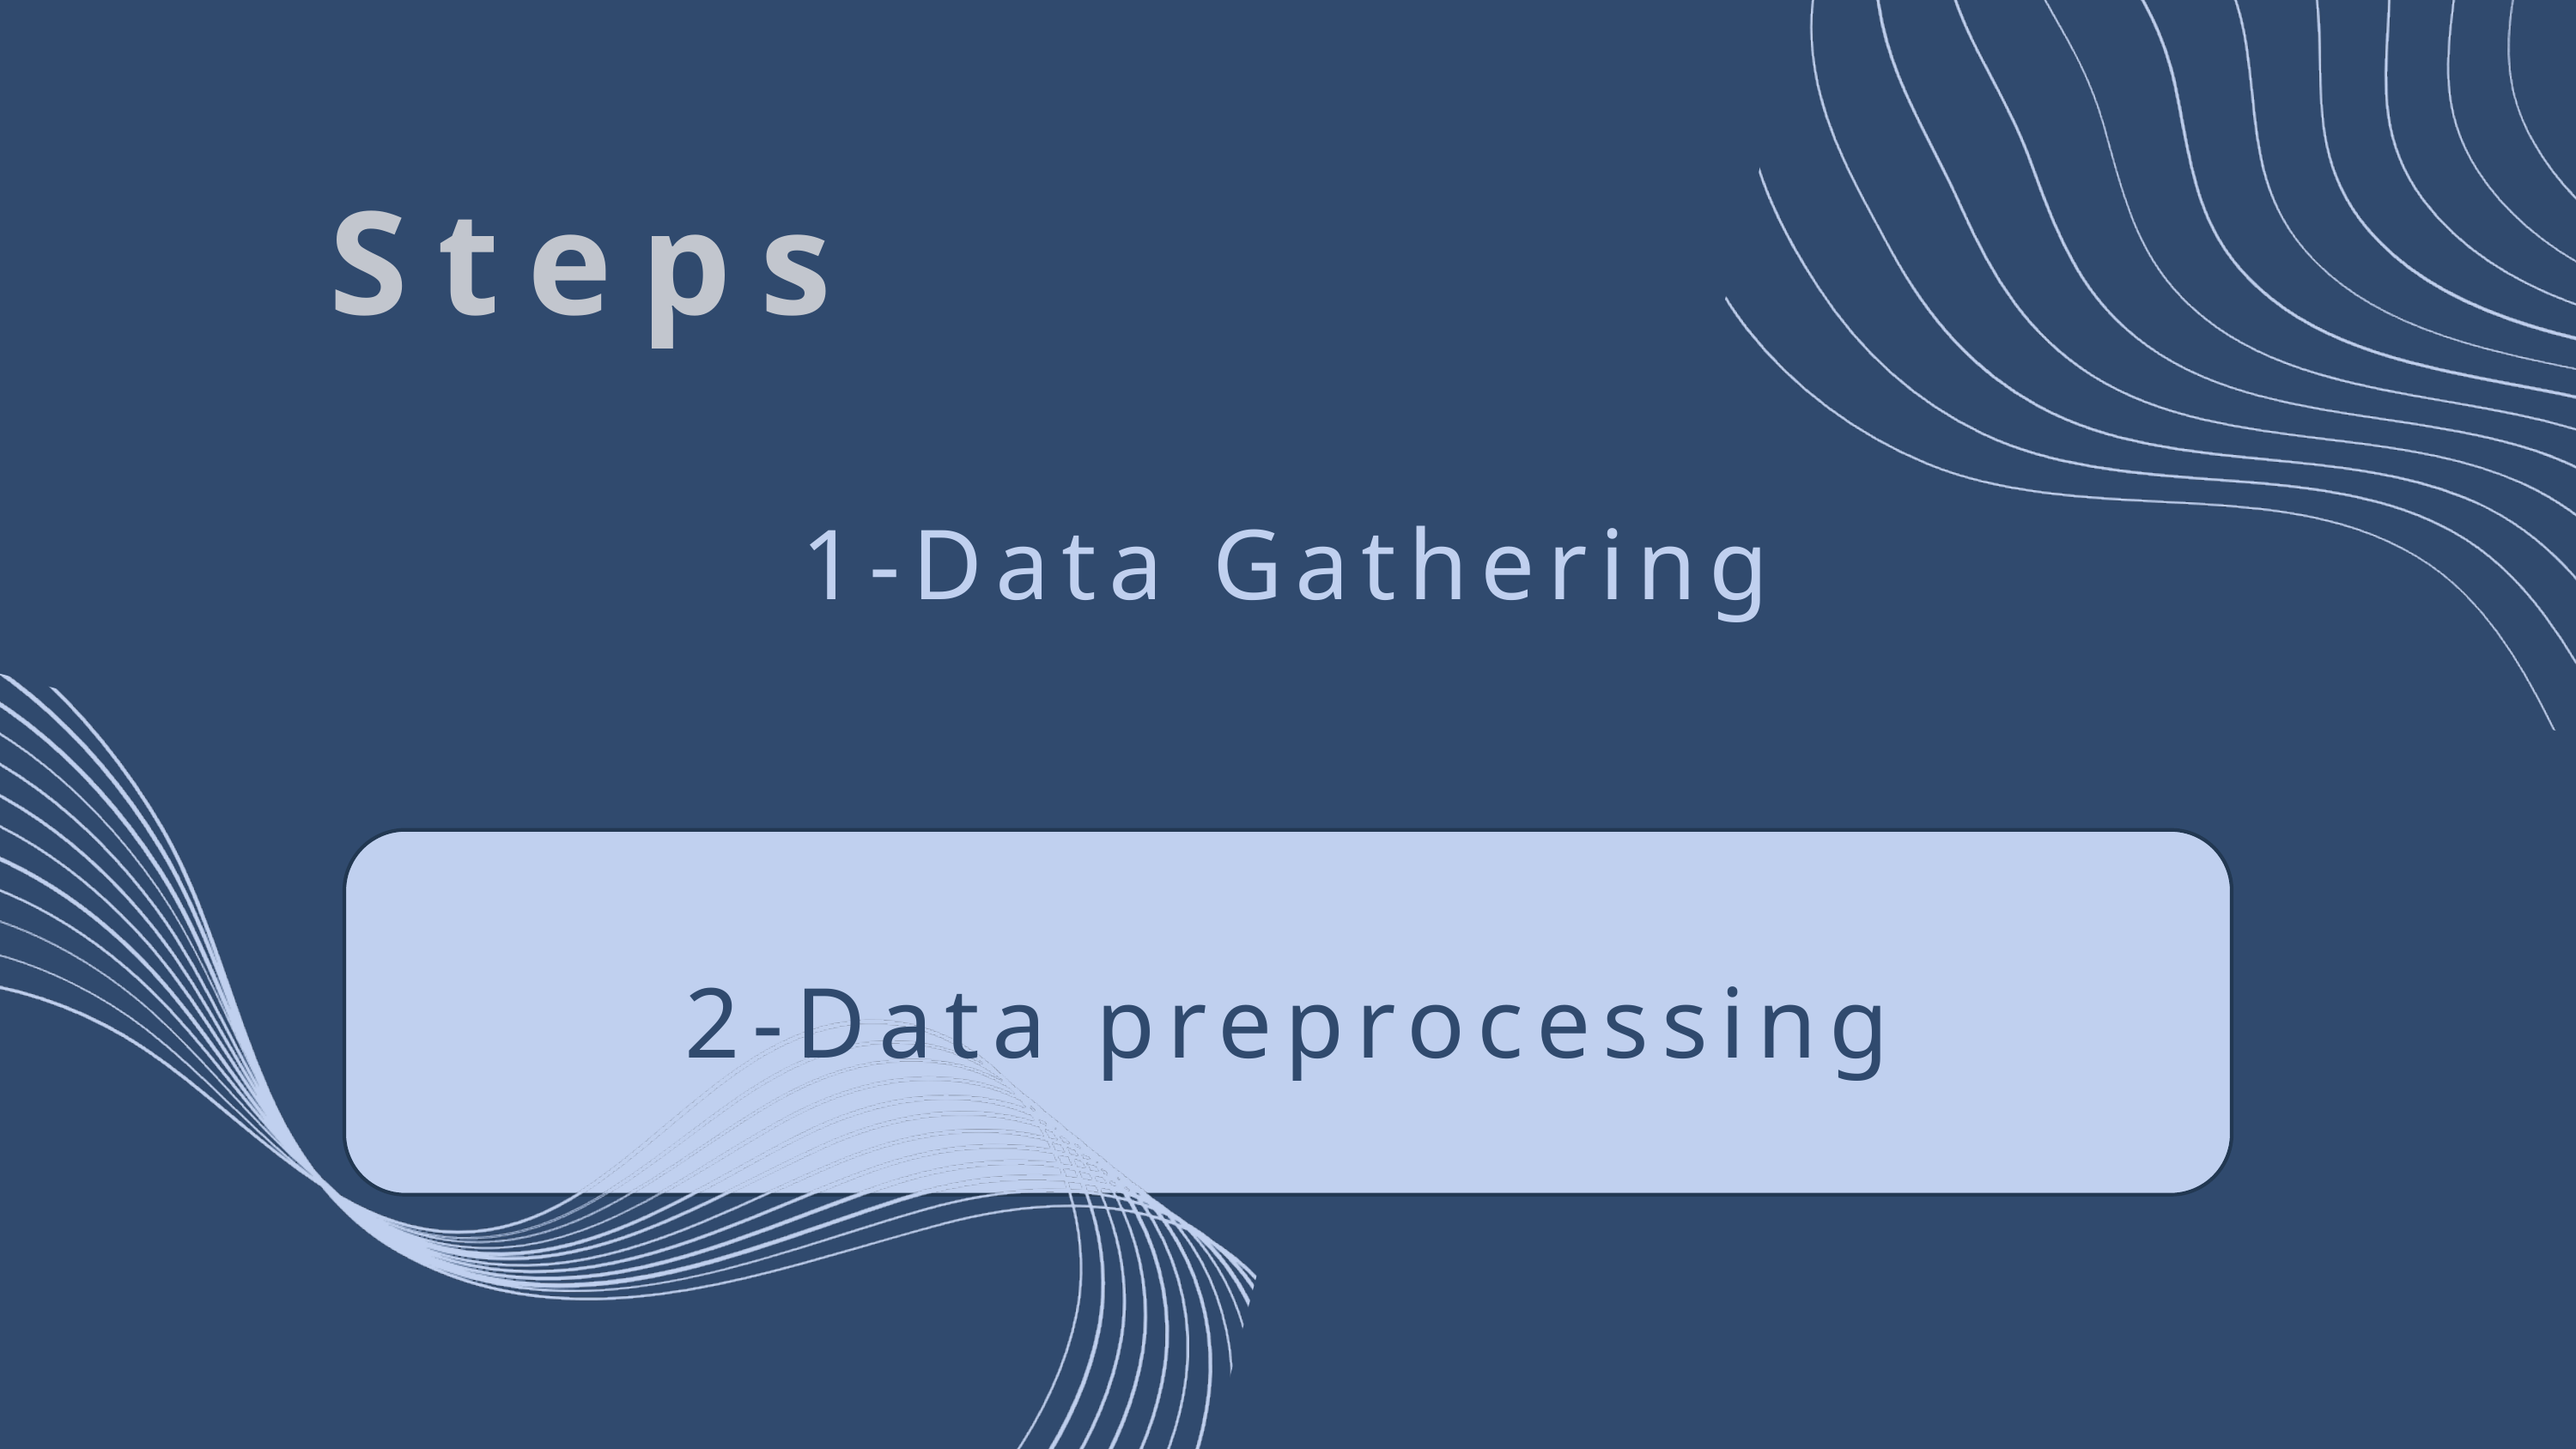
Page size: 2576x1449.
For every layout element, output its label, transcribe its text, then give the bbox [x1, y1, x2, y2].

text_box [1686, 0, 2576, 737]
text_box 2-Data preprocessing [343, 902, 2233, 1077]
text_box [0, 673, 1309, 1449]
text_box [586, 828, 2234, 1197]
text_box Steps [0, 0, 1303, 343]
text_box 1-Data Gathering [342, 445, 2230, 620]
